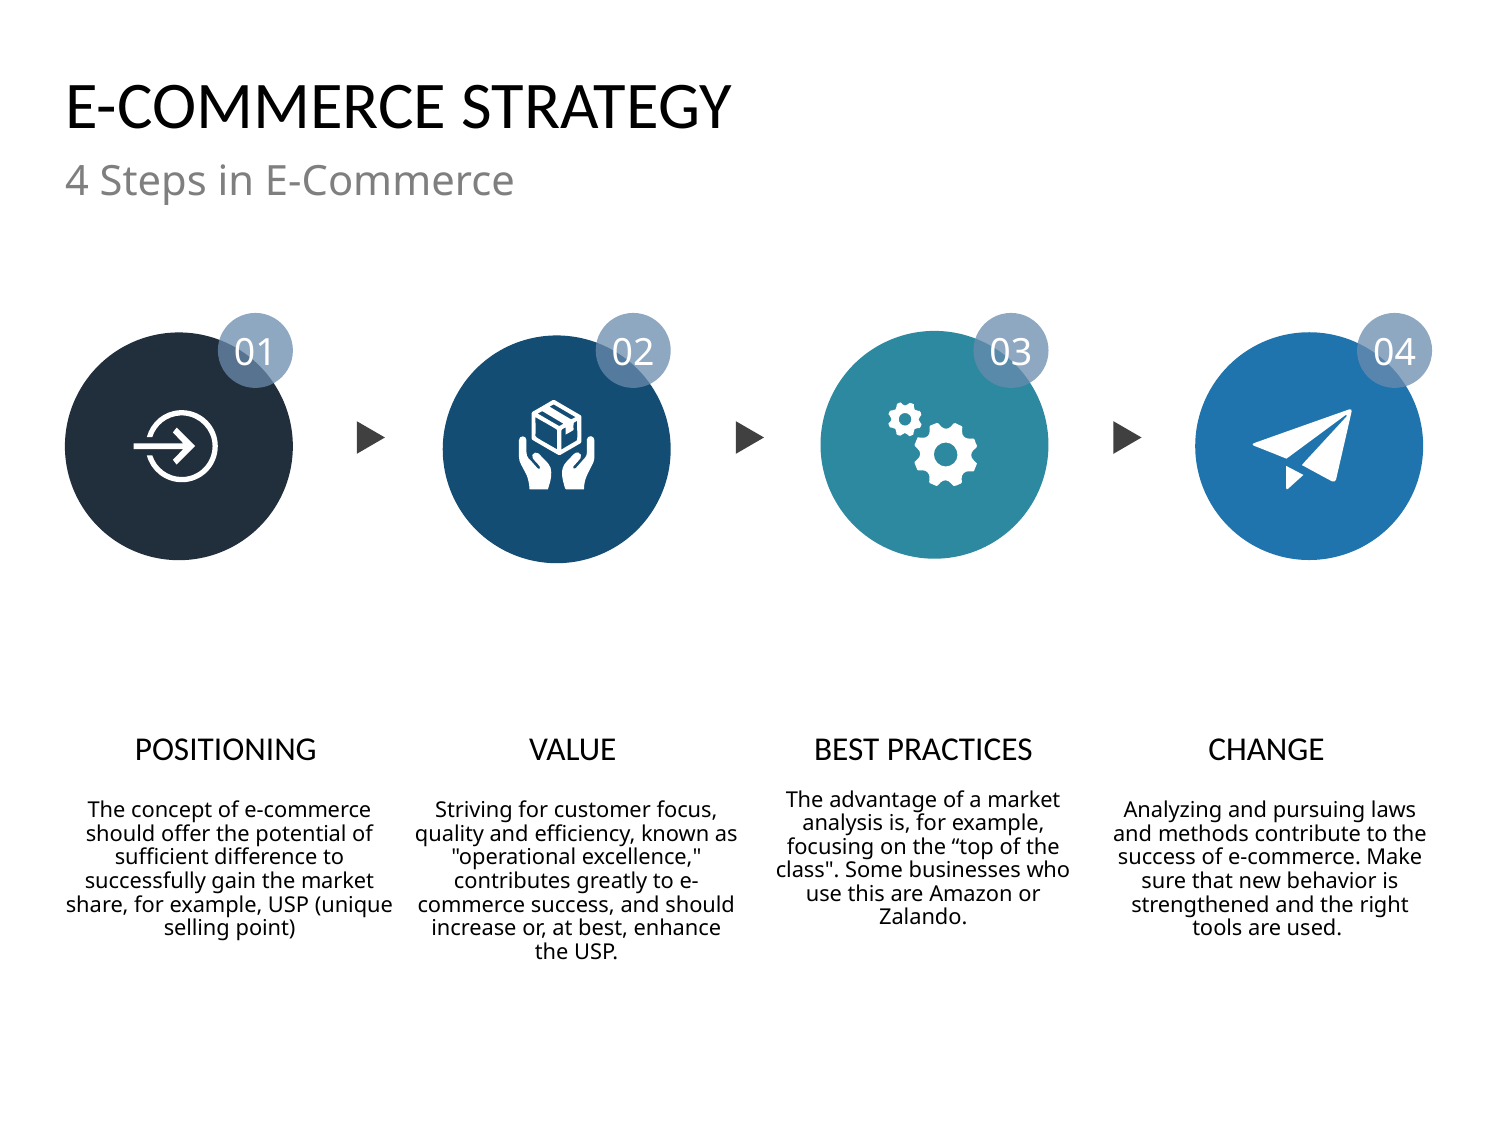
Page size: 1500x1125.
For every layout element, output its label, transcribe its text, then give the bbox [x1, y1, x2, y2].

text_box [64, 312, 1433, 564]
list POSITIONING The concept of e-commerce should offer the potential of sufficient difference to successfully gain the market share, for example, USP (unique selling point) [64, 731, 395, 954]
list VALUE Striving for customer focus, quality and efficiency, known as "operational excellence," contributes greatly to e-commerce success, and should increase or, at best, enhance the USP. [411, 731, 742, 954]
list CHANGE Analyzing and pursuing laws and methods contribute to the success of e-commerce. Make sure that new behavior is strengthened and the right tools are used. [1105, 731, 1435, 954]
list BEST PRACTICES The advantage of a market analysis is, for example, focusing on the “top of the class". Some businesses who use this are Amazon or Zalando. [758, 731, 1089, 954]
list 4 Steps in E-Commerce [64, 159, 1432, 248]
title E-COMMERCE STRATEGY [64, 70, 1432, 159]
